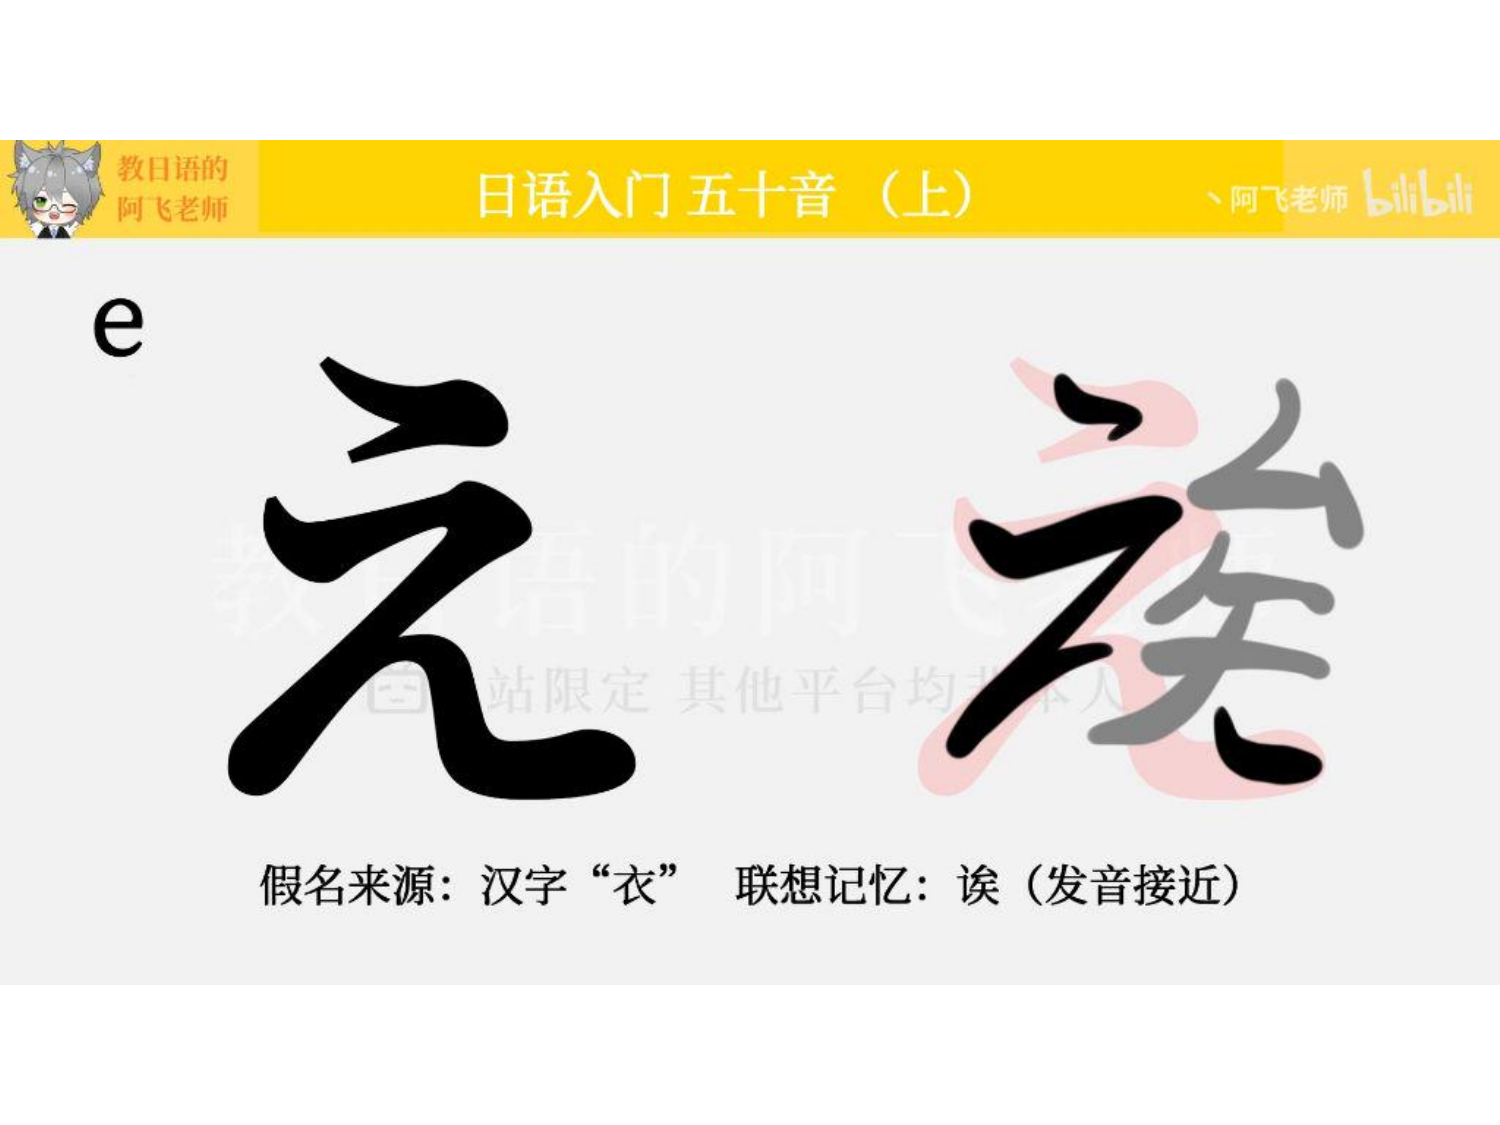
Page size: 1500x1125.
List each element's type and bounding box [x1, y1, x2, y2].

picture [0, 140, 1500, 985]
